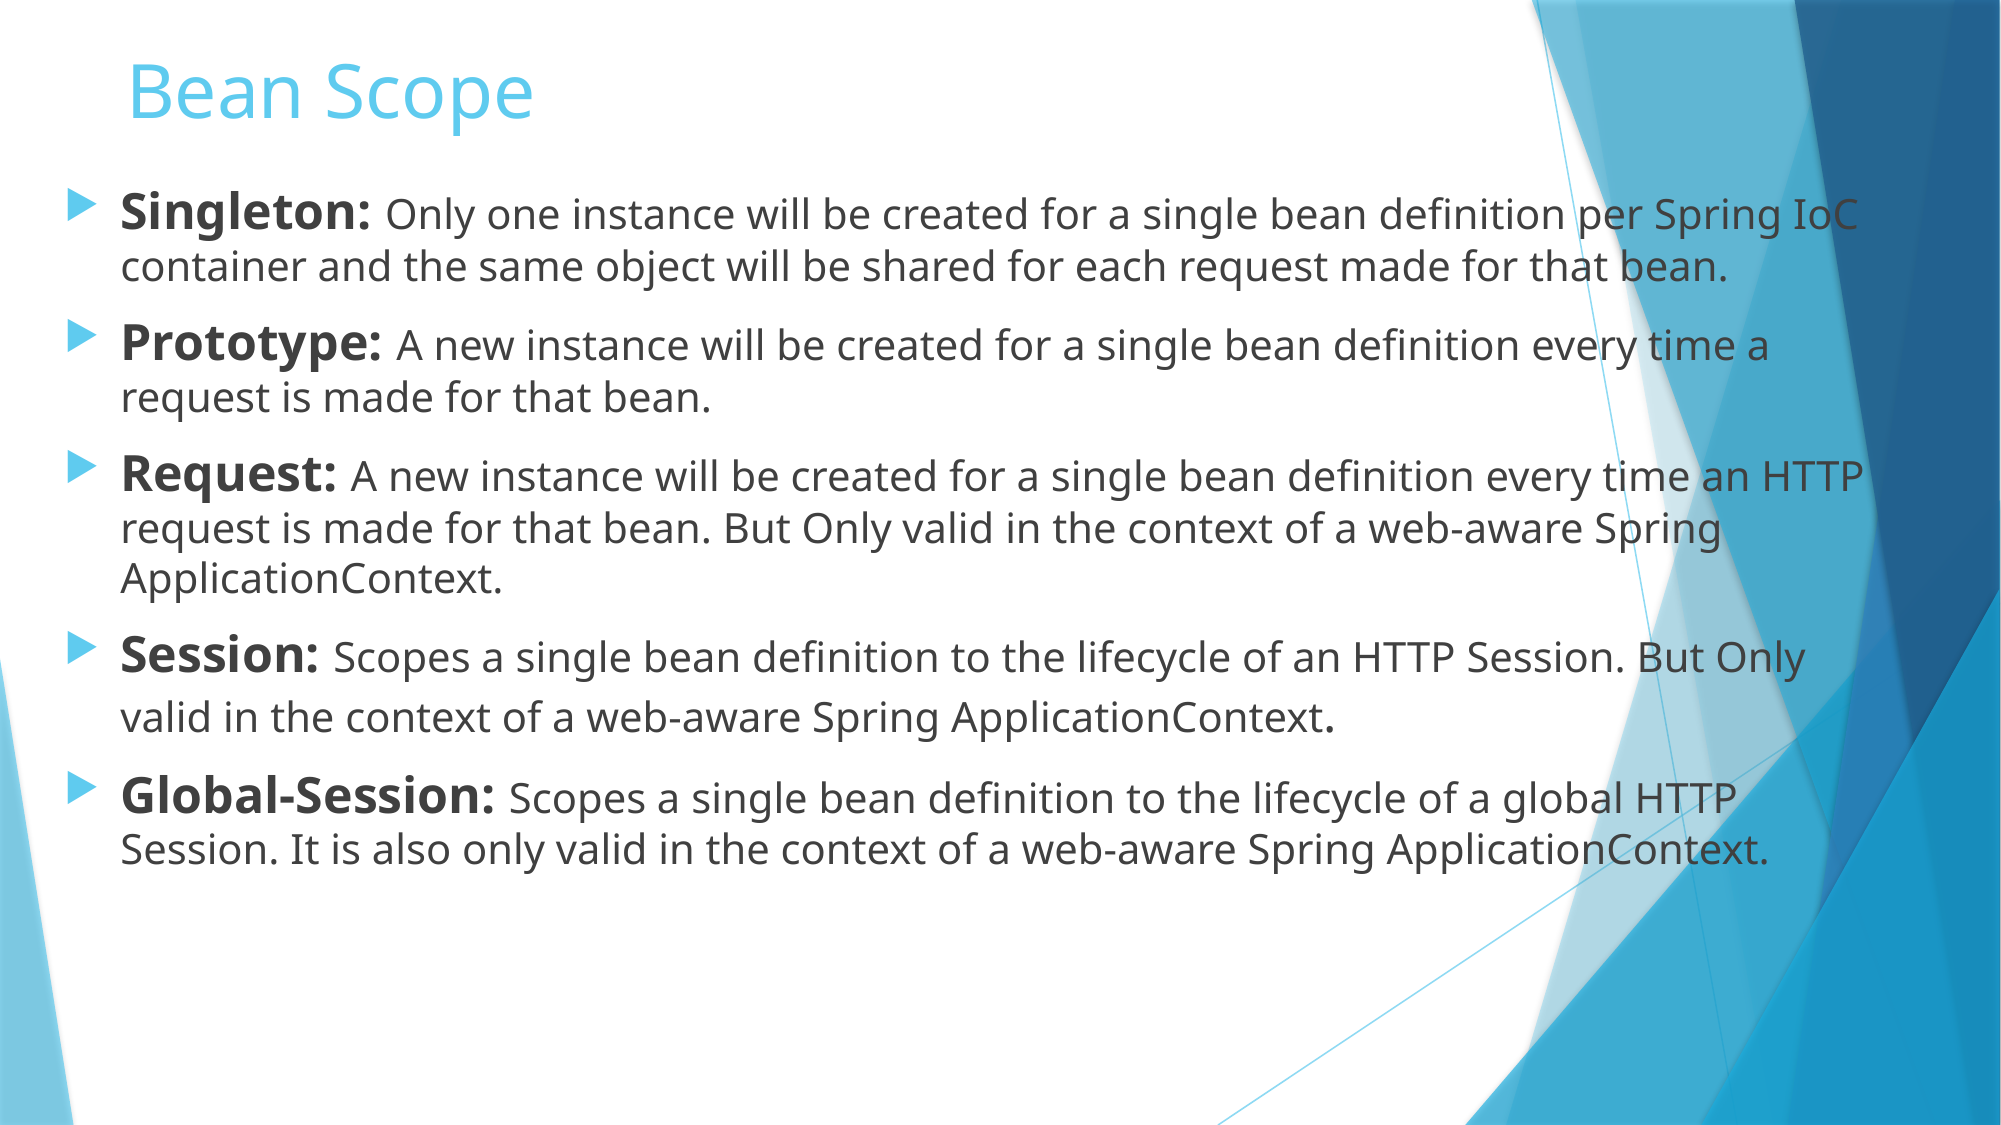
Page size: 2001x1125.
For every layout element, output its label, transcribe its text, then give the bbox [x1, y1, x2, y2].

list Singleton: Only one instance will be created for a single bean definition per Spring IoC container and the same object will be shared for each request made for that bean. Prototype: A new instance will be created for a single bean definition every time a request is made for that bean. Request: A new instance will be created for a single bean definition every time an HTTP request is made for that bean. But Only valid in the context of a web-aware Spring ApplicationContext. Session: Scopes a single bean definition to the lifecycle of an HTTP Session. But Only valid in the context of a web-aware Spring ApplicationContext. Global-Session: Scopes a single bean definition to the lifecycle of a global HTTP Session. It is also only valid in the context of a web-aware Spring ApplicationContext. [49, 172, 1889, 1090]
title Bean Scope [111, 35, 1522, 172]
